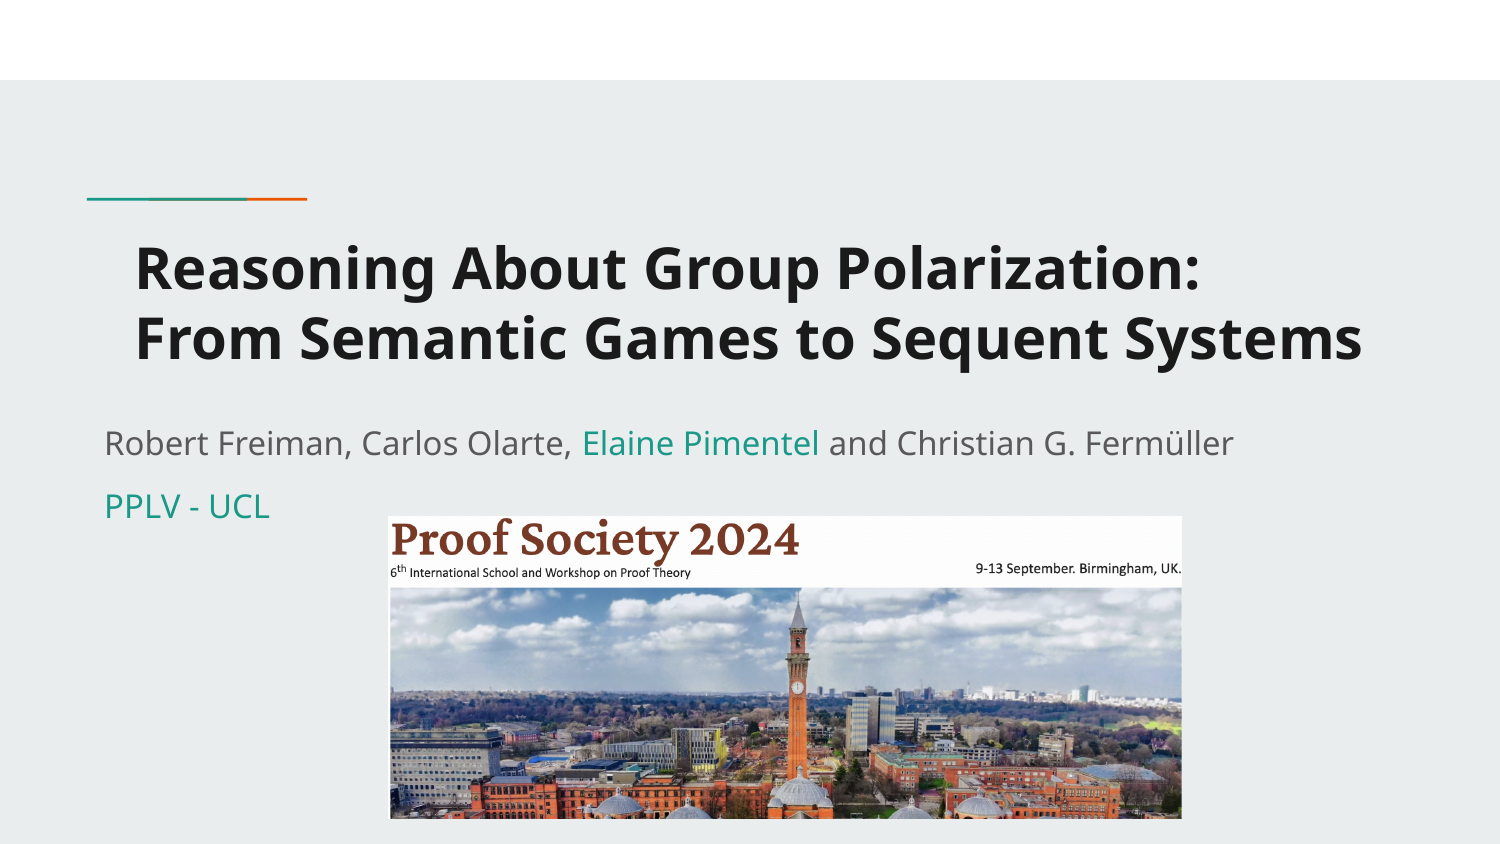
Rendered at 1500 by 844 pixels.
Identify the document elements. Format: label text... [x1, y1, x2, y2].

title Reasoning About Group Polarization: From Semantic Games to Sequent Systems [119, 216, 1381, 415]
subtitle Robert Freiman, Carlos Olarte, Elaine Pimentel and Christian G. Fermüller PPLV - UCL [89, 415, 1381, 535]
picture [387, 516, 1182, 819]
